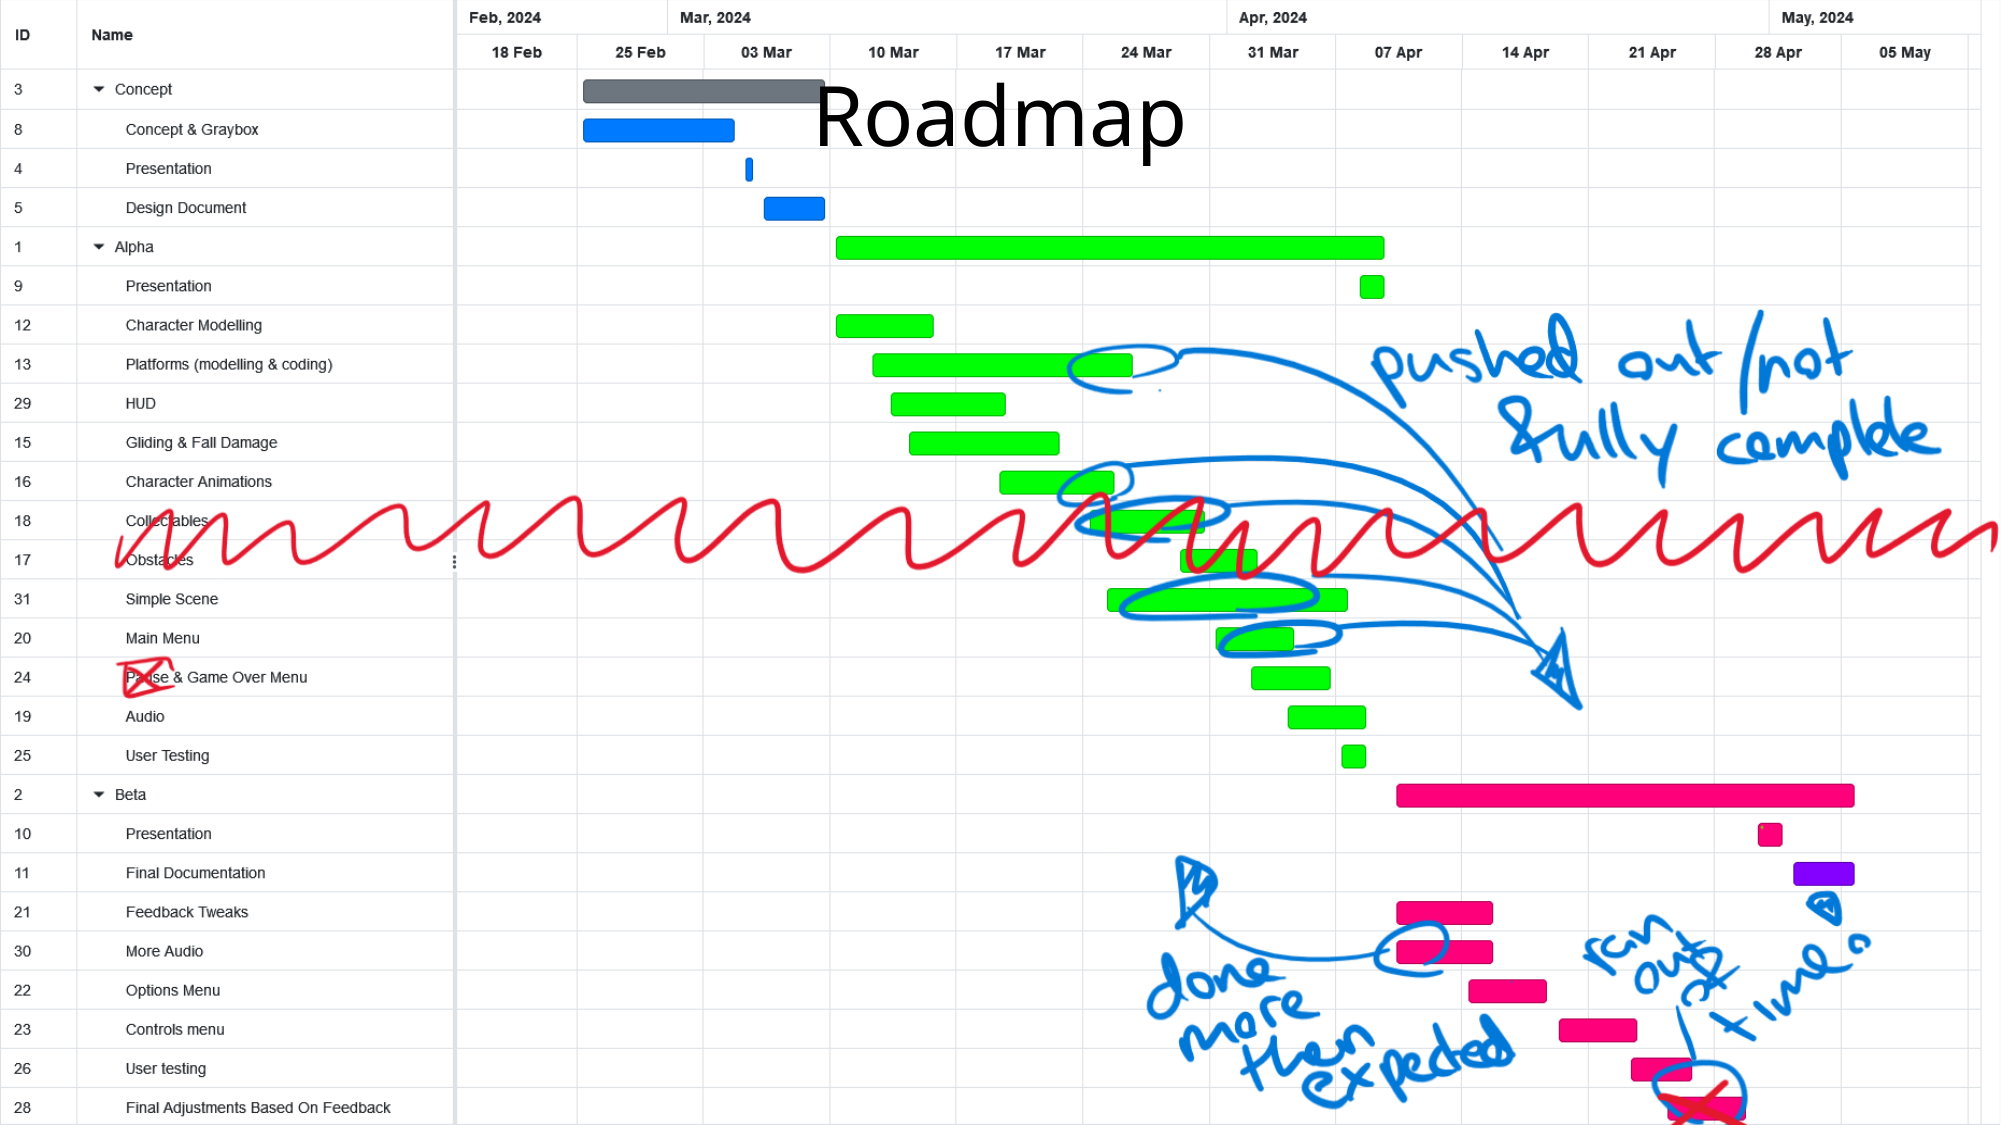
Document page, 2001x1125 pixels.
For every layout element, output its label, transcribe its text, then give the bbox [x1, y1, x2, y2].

title Roadmap [165, 28, 1835, 211]
text_box [0, 0, 2000, 1125]
